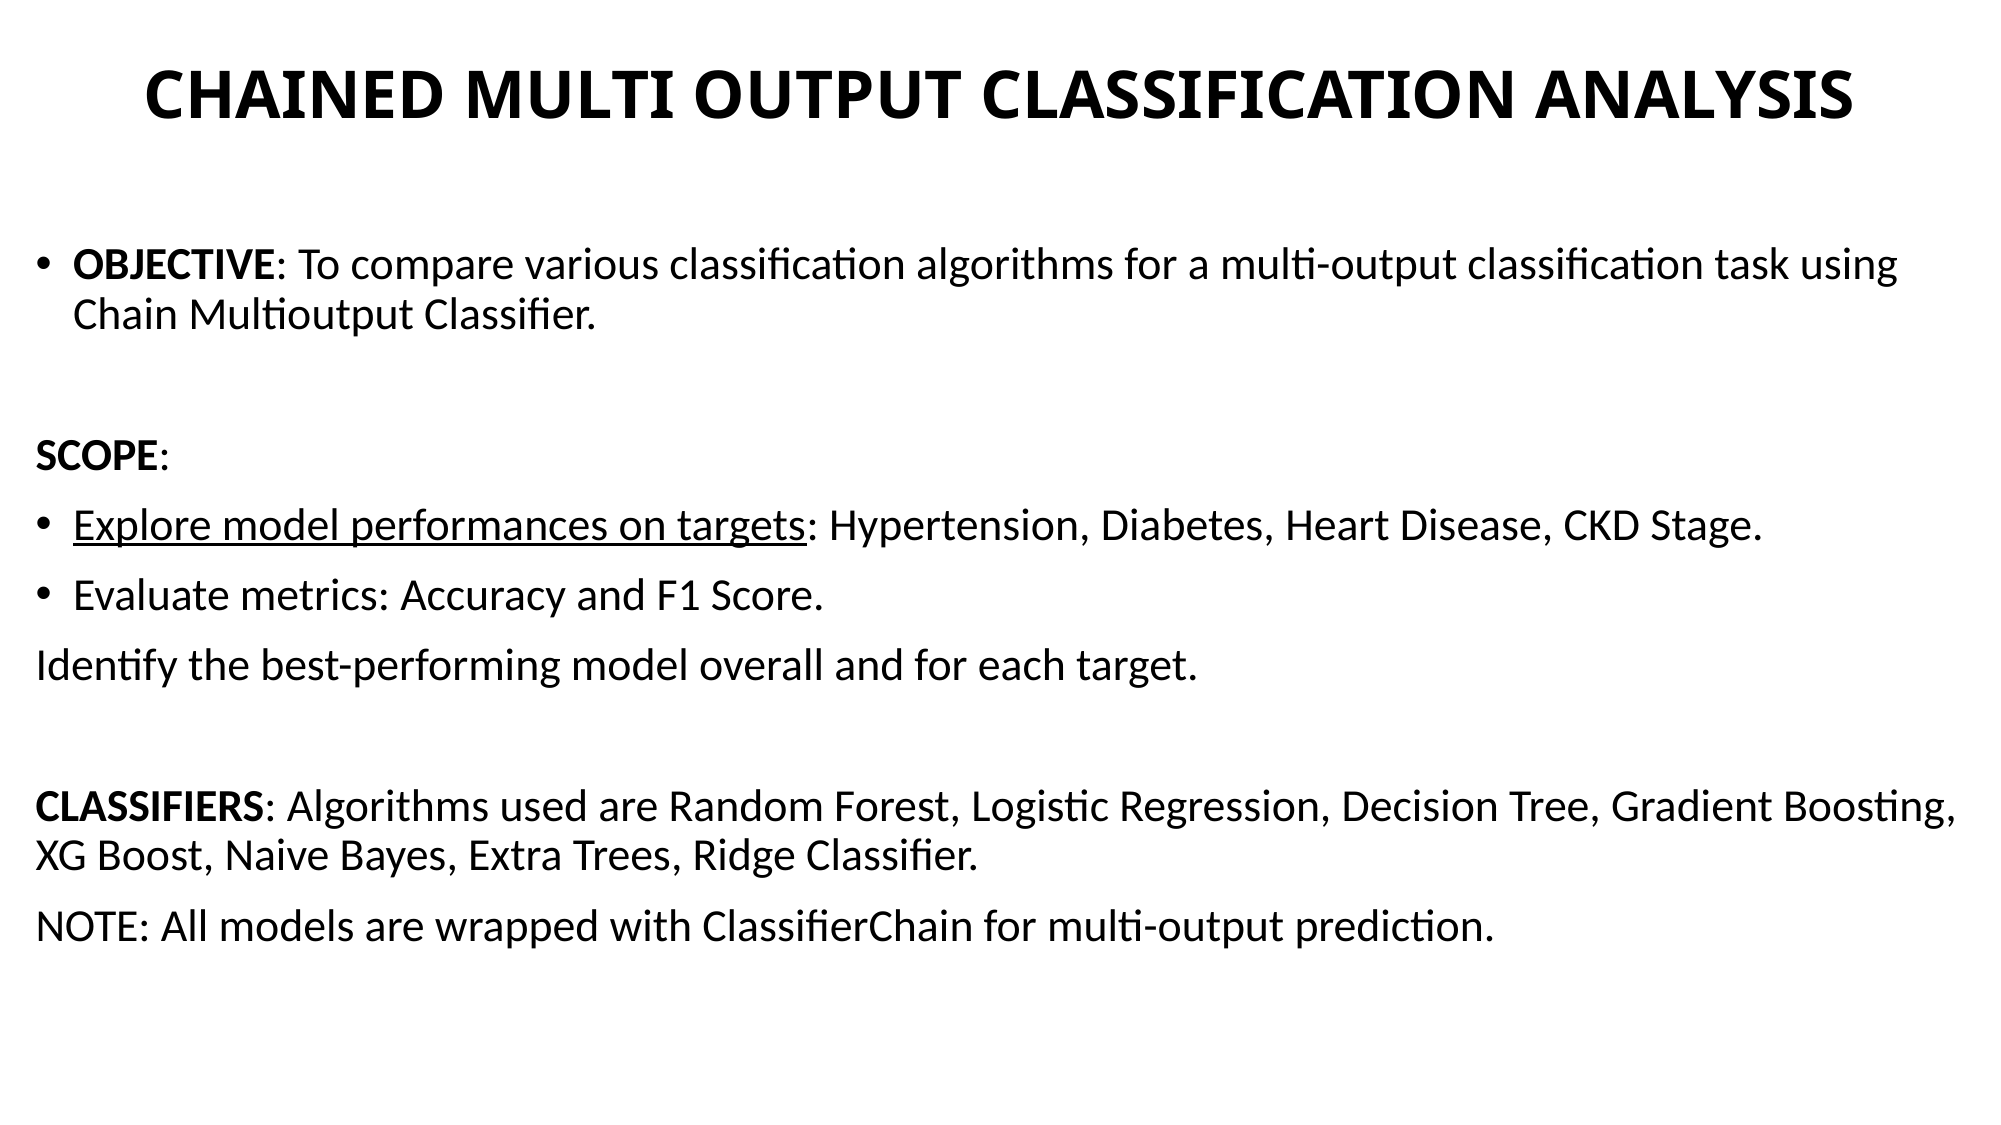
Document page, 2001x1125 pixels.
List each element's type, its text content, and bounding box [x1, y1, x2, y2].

list OBJECTIVE: To compare various classification algorithms for a multi-output classification task using Chain Multioutput Classifier. SCOPE: Explore model performances on targets: Hypertension, Diabetes, Heart Disease, CKD Stage. Evaluate metrics: Accuracy and F1 Score. Identify the best-performing model overall and for each target. CLASSIFIERS: Algorithms used are Random Forest, Logistic Regression, Decision Tree, Gradient Boosting, XG Boost, Naive Bayes, Extra Trees, Ridge Classifier. NOTE: All models are wrapped with ClassifierChain for multi-output prediction. [20, 157, 1980, 1106]
title CHAINED MULTI OUTPUT CLASSIFICATION ANALYSIS [20, 37, 1980, 157]
